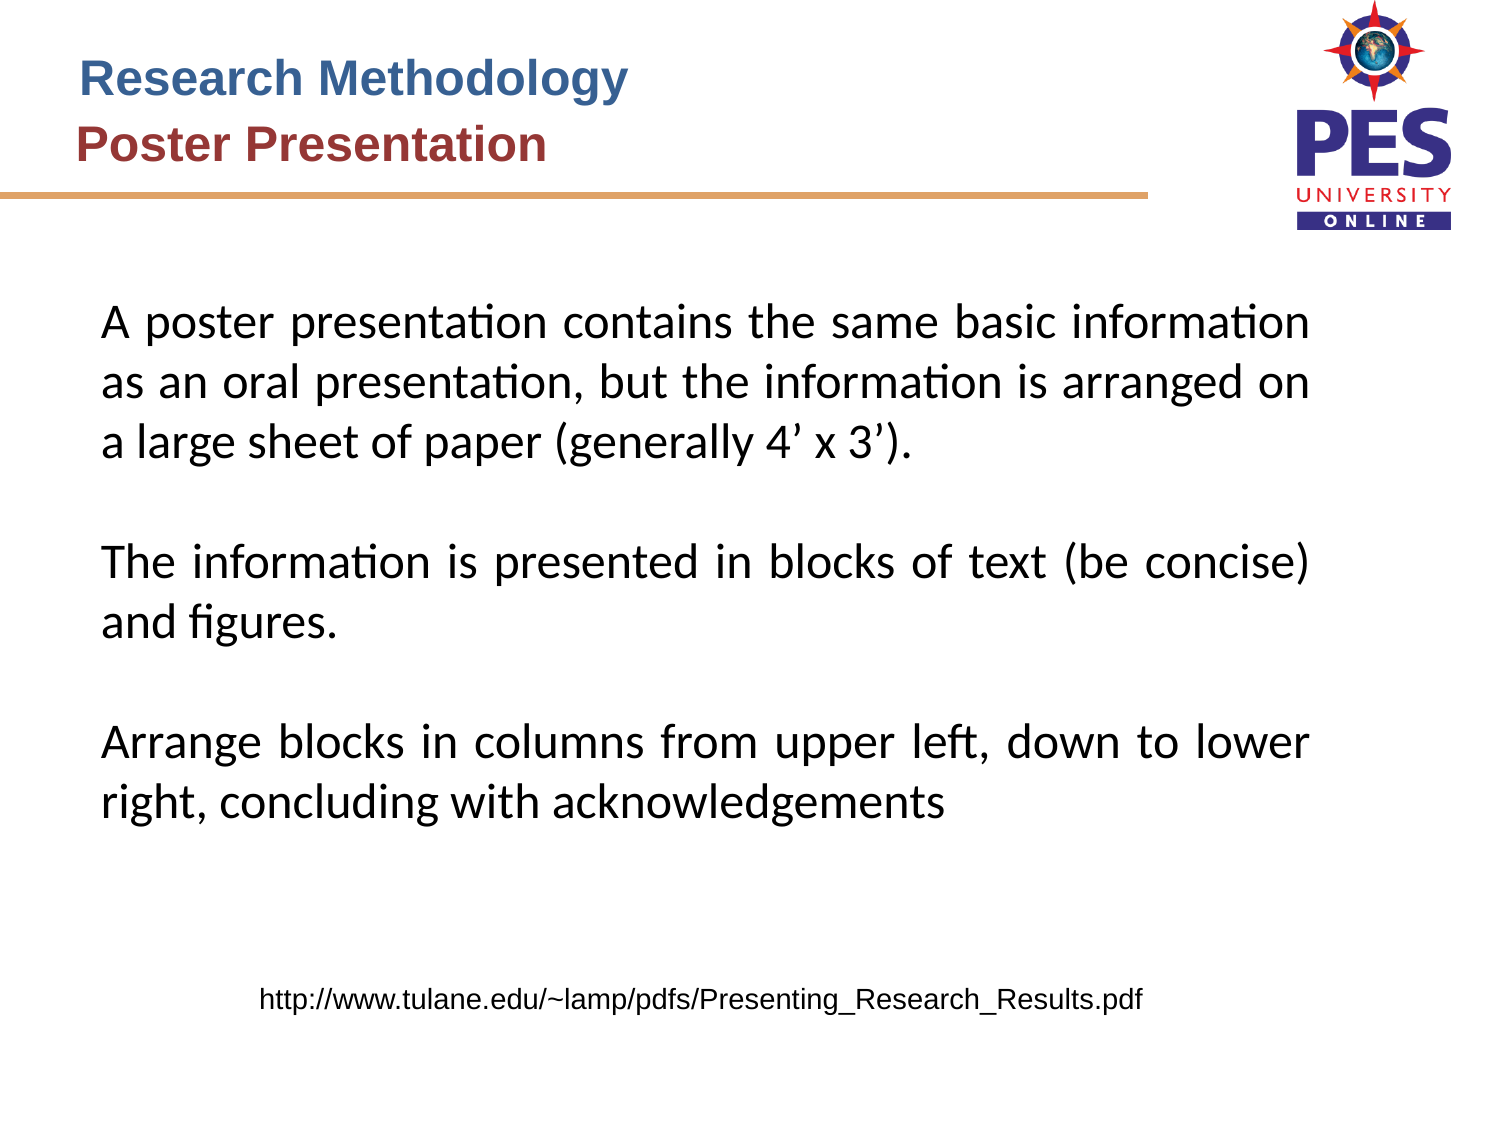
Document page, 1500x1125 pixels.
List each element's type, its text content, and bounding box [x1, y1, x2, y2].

picture [1297, 0, 1452, 230]
text_box Poster Presentation [60, 103, 1292, 179]
text_box http://www.tulane.edu/~lamp/pdfs/Presenting_Research_Results.pdf [244, 972, 1430, 1023]
text_box A poster presentation contains the same basic information as an oral presentation, but the information is arranged on a large sheet of paper (generally 4’ x 3’). The information is presented in blocks of text (be concise) and figures. Arrange blocks in columns from upper left, down to lower right, concluding with acknowledgements [86, 281, 1327, 837]
text_box Research Methodology [64, 38, 1292, 114]
